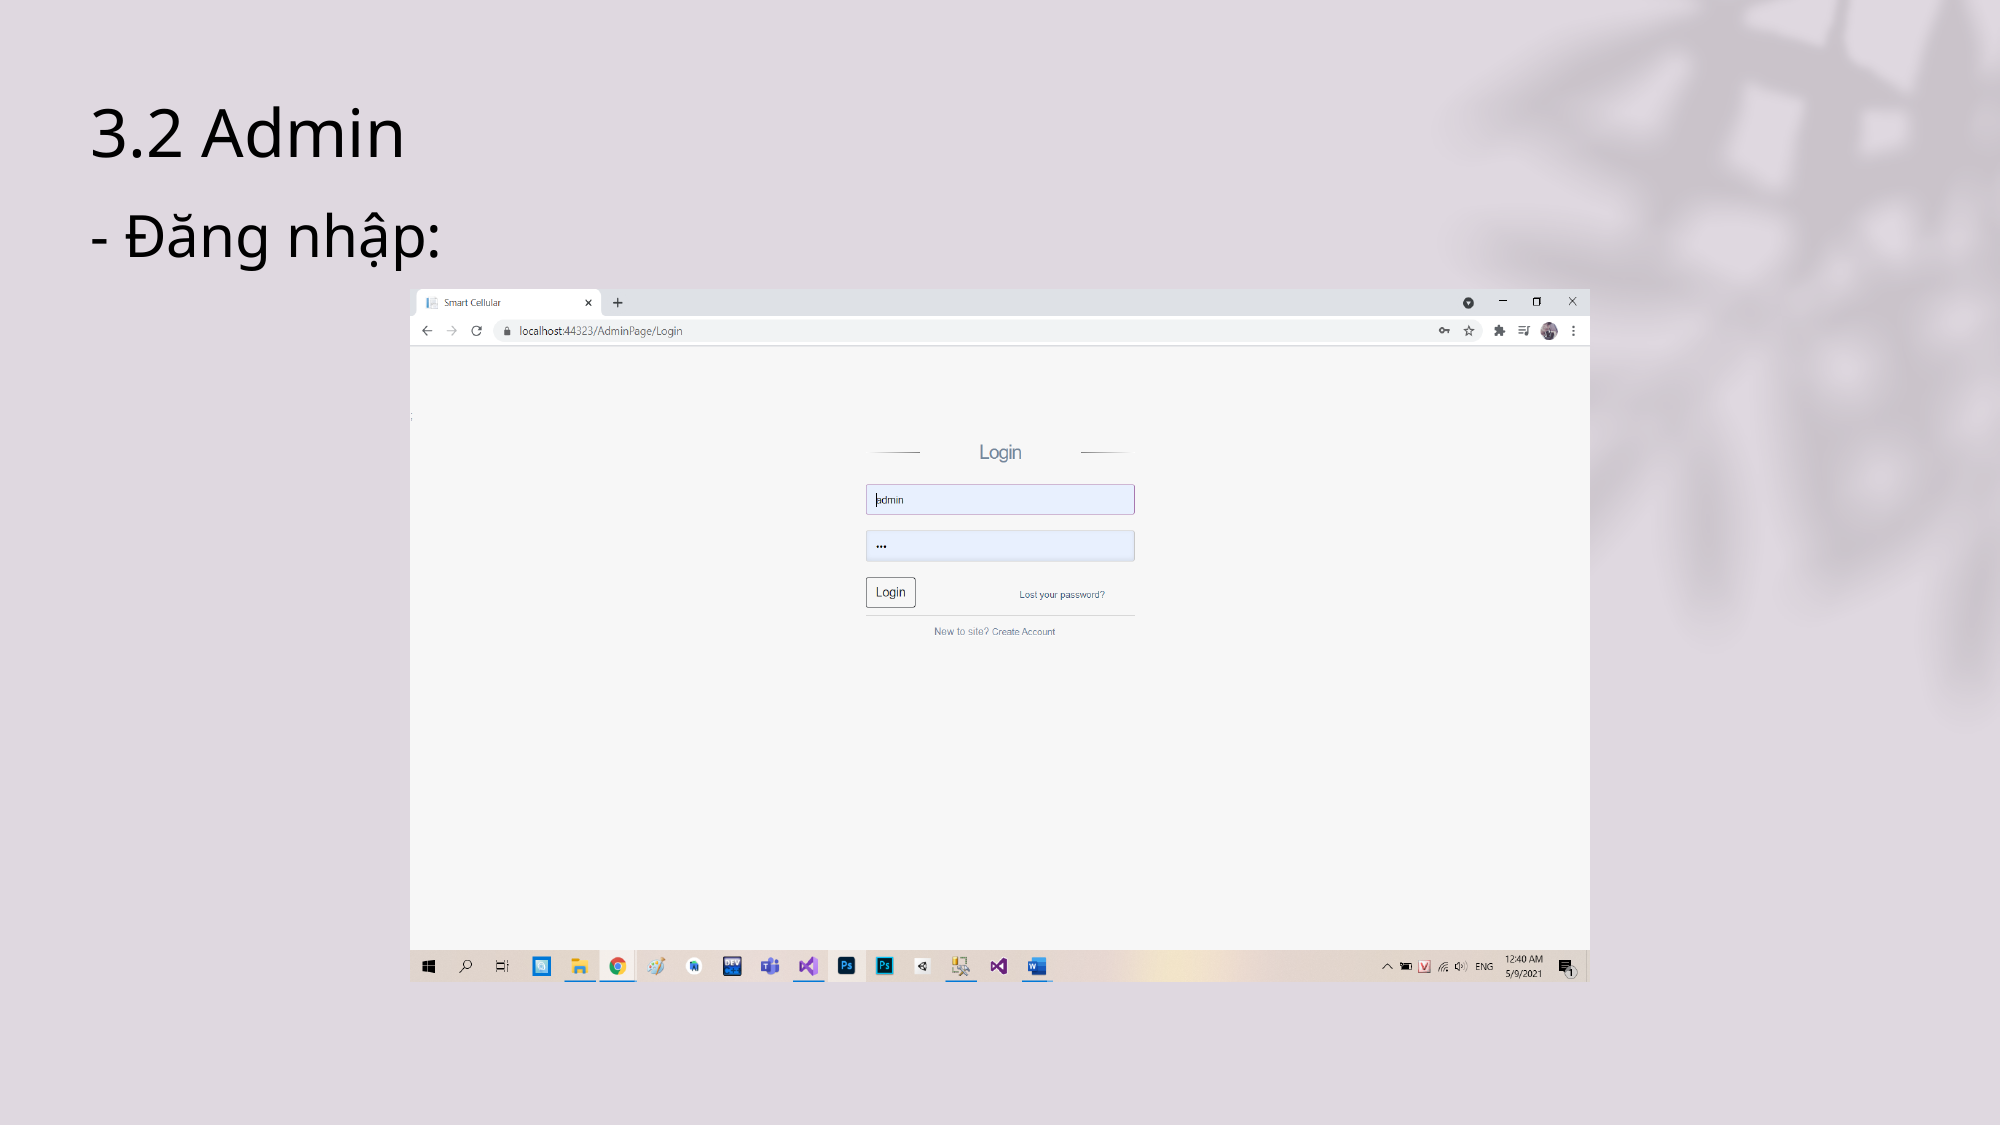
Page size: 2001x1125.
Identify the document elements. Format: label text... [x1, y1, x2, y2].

picture [410, 289, 1590, 982]
list 3.2 Admin - Đăng nhập: [75, 75, 1925, 1009]
